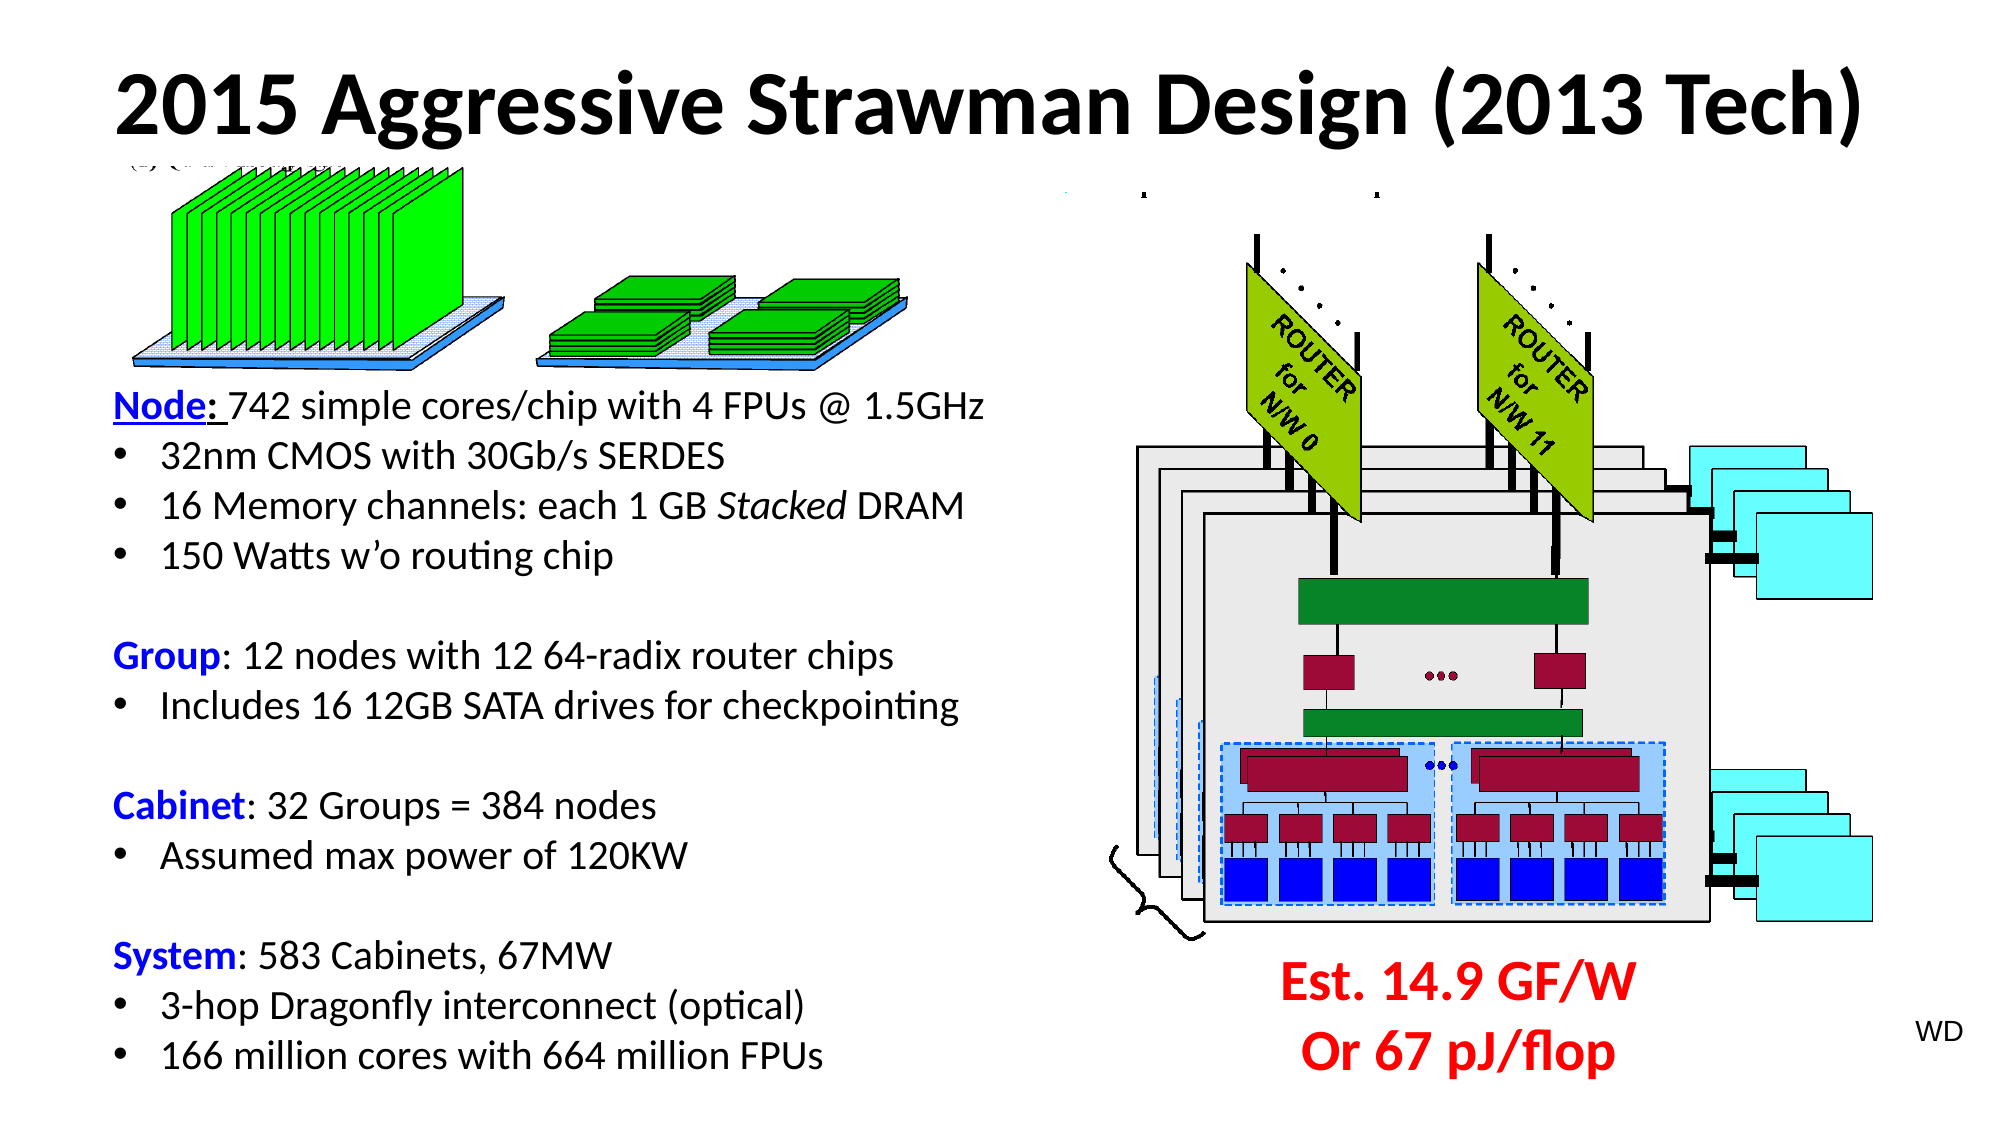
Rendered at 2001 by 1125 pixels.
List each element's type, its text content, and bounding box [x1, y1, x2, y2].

picture [1061, 192, 1888, 1014]
text_box Est. 14.9 GF/W Or 67 pJ/flop [1227, 1022, 1691, 1090]
picture [129, 166, 910, 428]
title 2015 Aggressive Strawman Design (2013 Tech) [99, 0, 1900, 214]
text_box WD [1900, 1004, 1979, 1055]
text_box Node: 742 simple cores/chip with 4 FPUs @ 1.5GHz 32nm CMOS with 30Gb/s SERDES 16 Memory channels: each 1 GB Stacked DRAM 150 Watts w’o routing chip Group: 12 nodes with 12 64-radix router chips Includes 16 12GB SATA drives for checkpointing Cabinet: 32 Groups = 384 nodes Assumed max power of 120KW System: 583 Cabinets, 67MW 3-hop Dragonfly interconnect (optical) 166 million cores with 664 million FPUs [98, 370, 1047, 1125]
